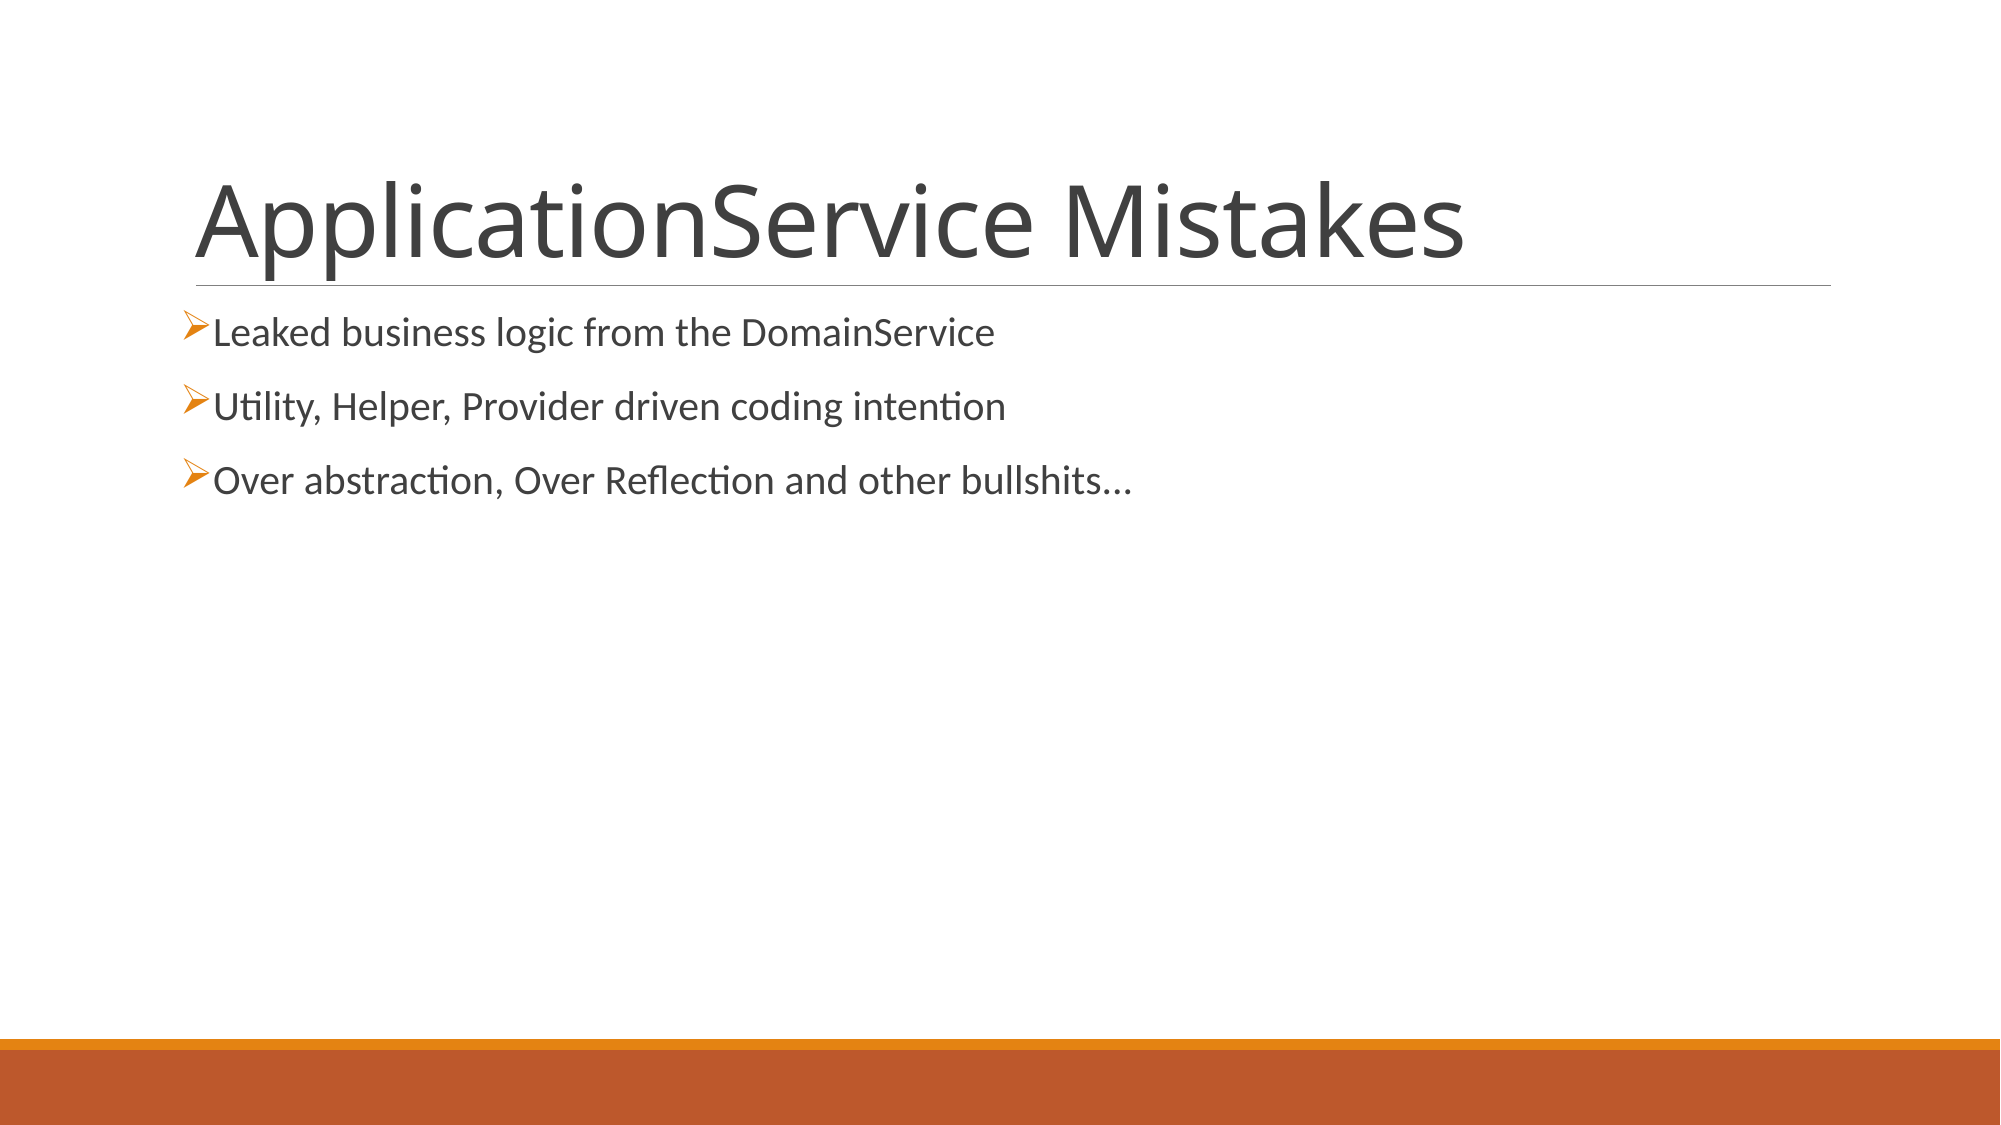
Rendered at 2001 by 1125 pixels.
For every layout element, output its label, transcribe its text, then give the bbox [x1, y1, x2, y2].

title ApplicationService Mistakes [180, 47, 1830, 285]
list Leaked business logic from the DomainService Utility, Helper, Provider driven coding intention Over abstraction, Over Reflection and other bullshits... [180, 302, 1830, 963]
